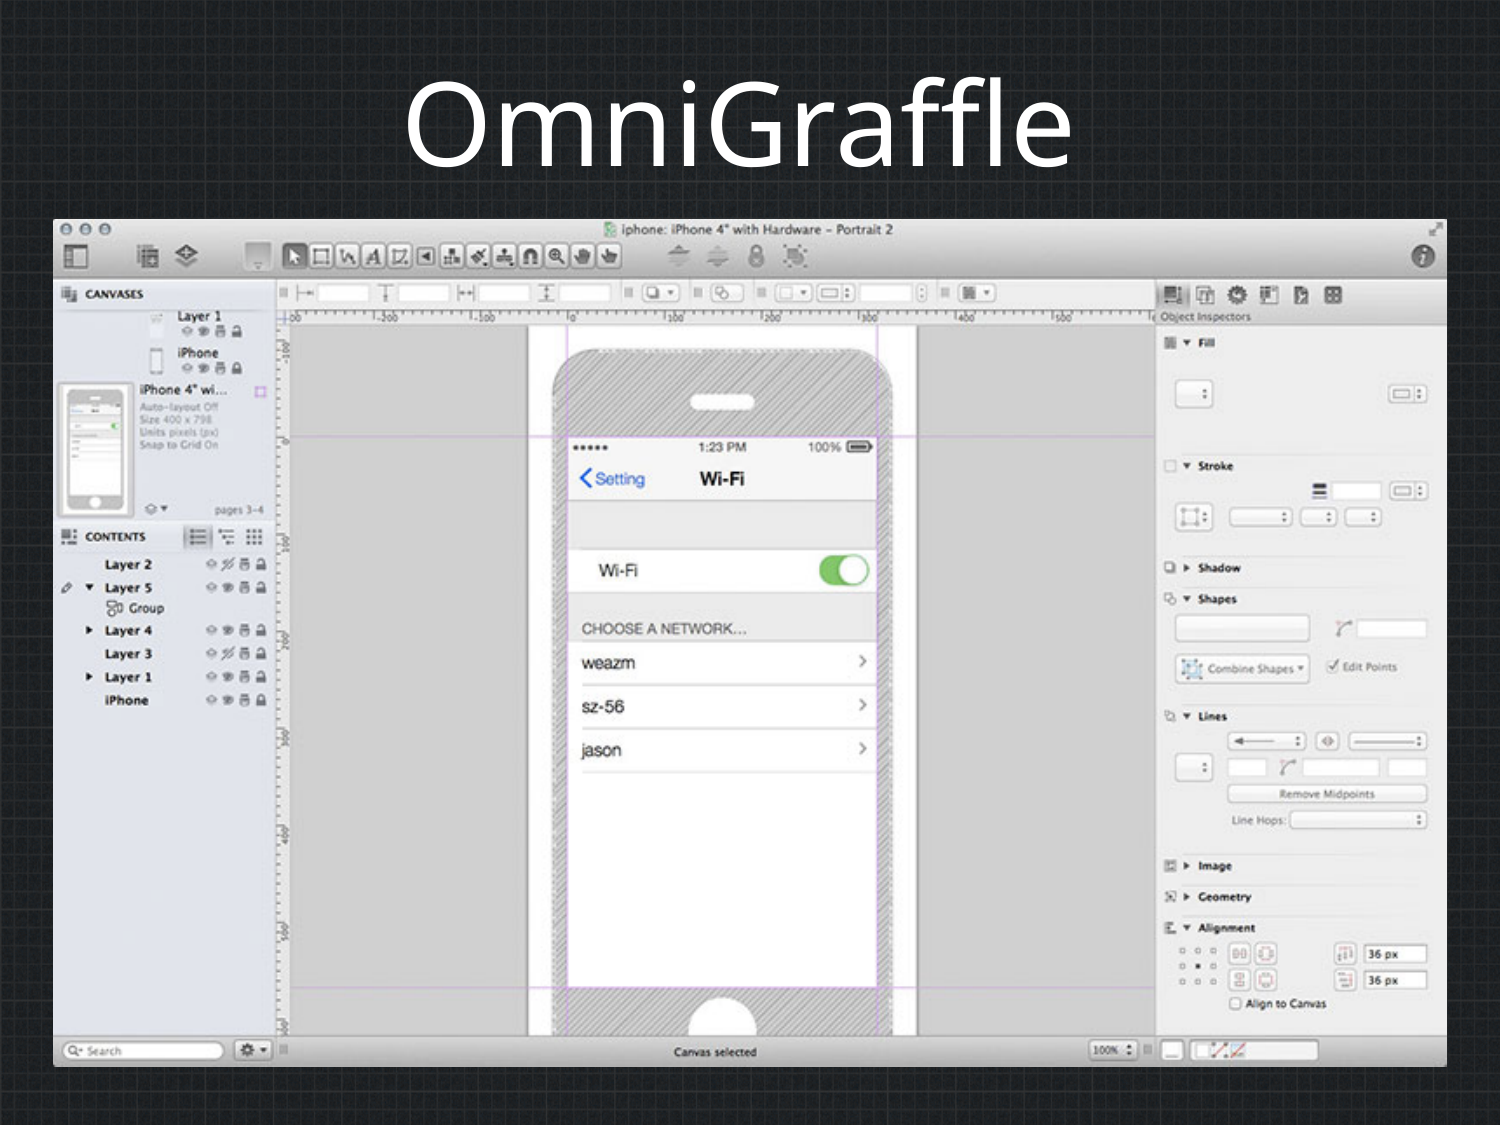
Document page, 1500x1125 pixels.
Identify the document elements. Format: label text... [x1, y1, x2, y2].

title OmniGraffle [135, 42, 1343, 218]
picture [0, 0, 1500, 1125]
